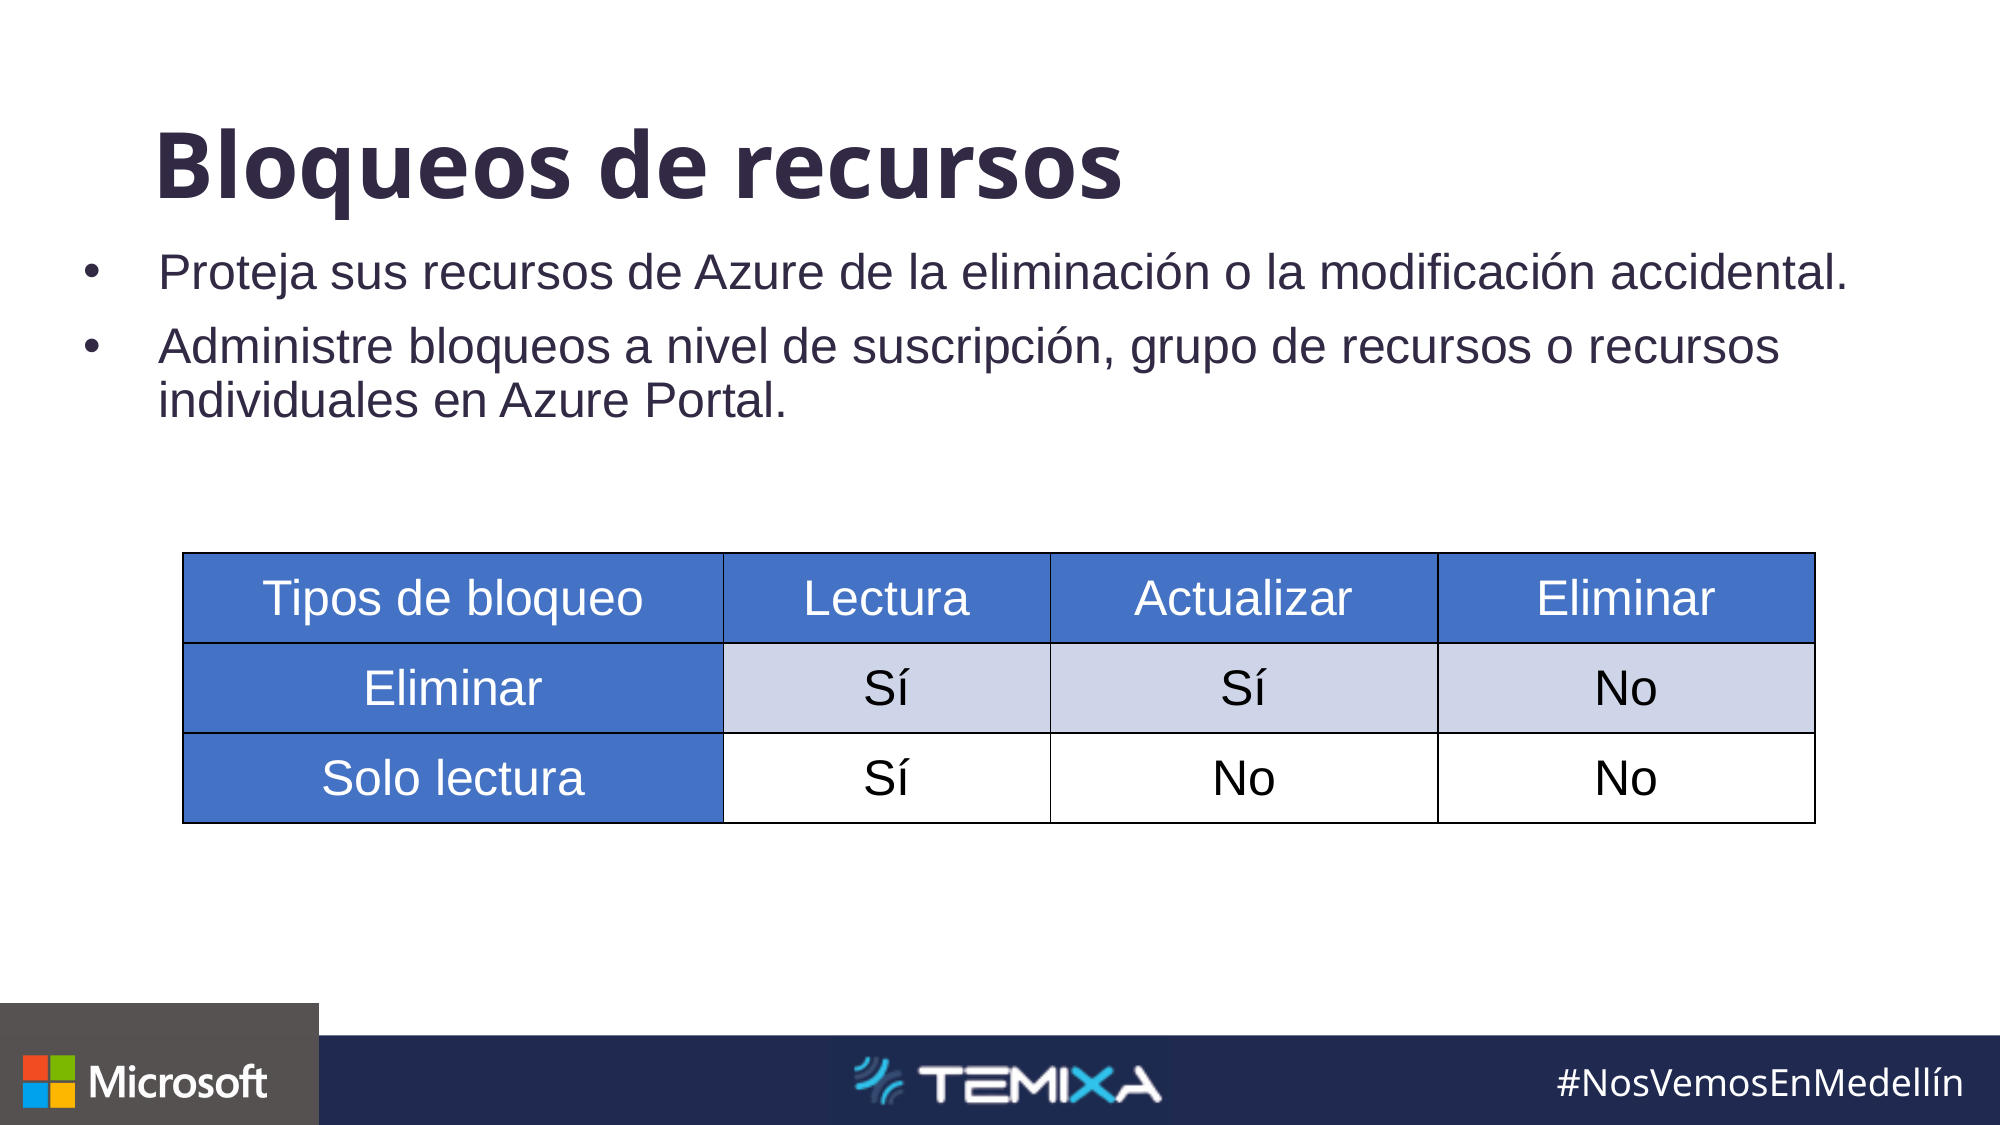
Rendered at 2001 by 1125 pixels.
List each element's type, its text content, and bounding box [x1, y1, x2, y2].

table_header Tipos de bloqueo [184, 554, 723, 642]
table_header Eliminar [1439, 554, 1814, 642]
picture [0, 1003, 319, 1125]
picture [829, 1037, 1171, 1125]
title Bloqueos de recursos [137, 59, 1863, 238]
table_cell Eliminar [184, 644, 723, 732]
table_cell No [1439, 734, 1814, 822]
table_cell Sí [724, 644, 1050, 732]
table_cell Sí [1051, 644, 1437, 732]
table_header Actualizar [1051, 554, 1437, 642]
table_cell Sí [724, 734, 1050, 822]
table_cell Solo lectura [184, 734, 723, 822]
table_cell No [1051, 734, 1437, 822]
list Proteja sus recursos de Azure de la eliminación o la modificación accidental. Administre bloqueos a nivel de suscripción, grupo de recursos o recursos individuales en Azure Portal. [68, 238, 1930, 473]
table_cell No [1439, 644, 1814, 732]
table_header Lectura [724, 554, 1050, 642]
